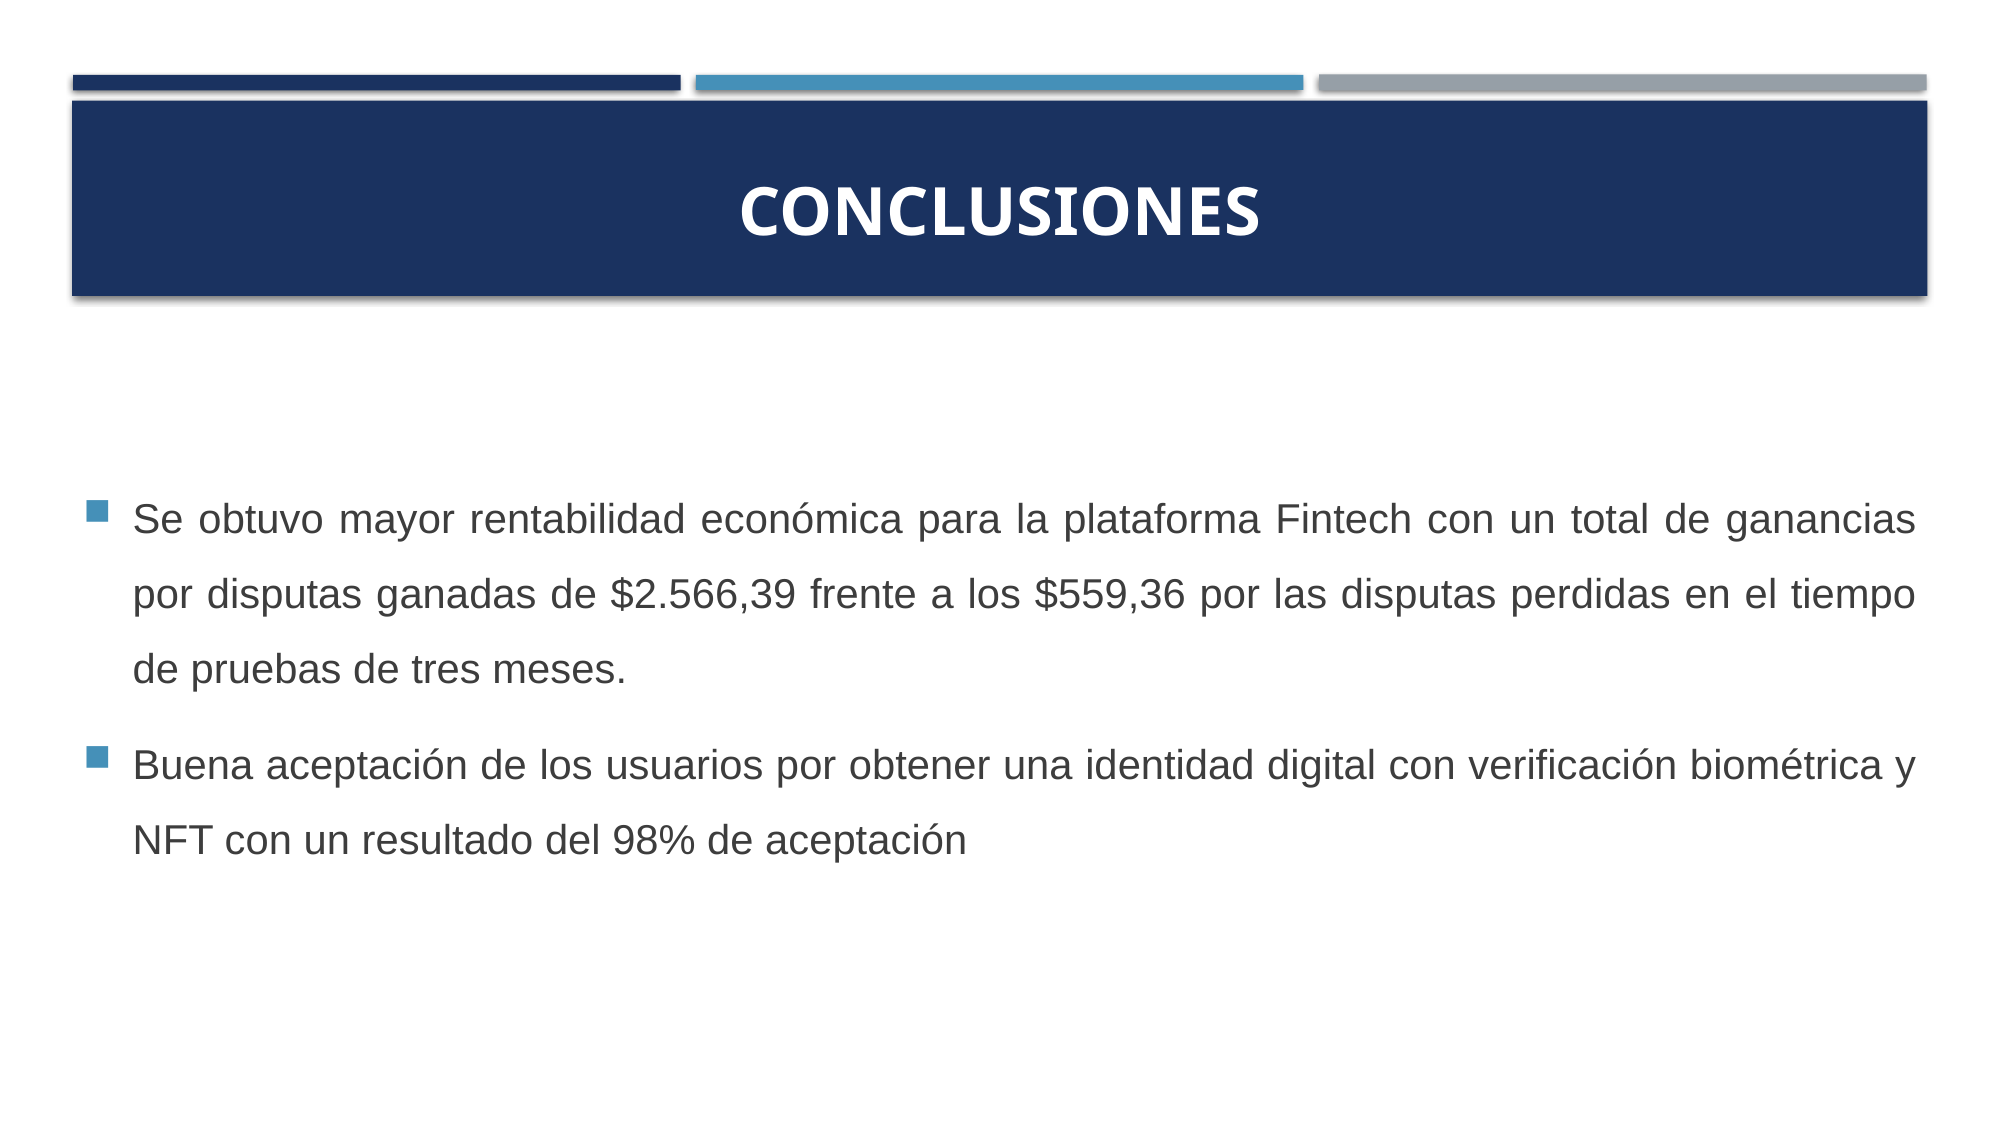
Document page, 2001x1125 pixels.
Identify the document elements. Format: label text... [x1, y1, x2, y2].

title CONCLUSIONES [95, 115, 1905, 257]
text_box Se obtuvo mayor rentabilidad económica para la plataforma Fintech con un total de ganancias por disputas ganadas de $2.566,39 frente a los $559,36 por las disputas perdidas en el tiempo de pruebas de tres meses. Buena aceptación de los usuarios por obtener una identidad digital con verificación biométrica y NFT con un resultado del 98% de aceptación [67, 295, 1933, 1111]
